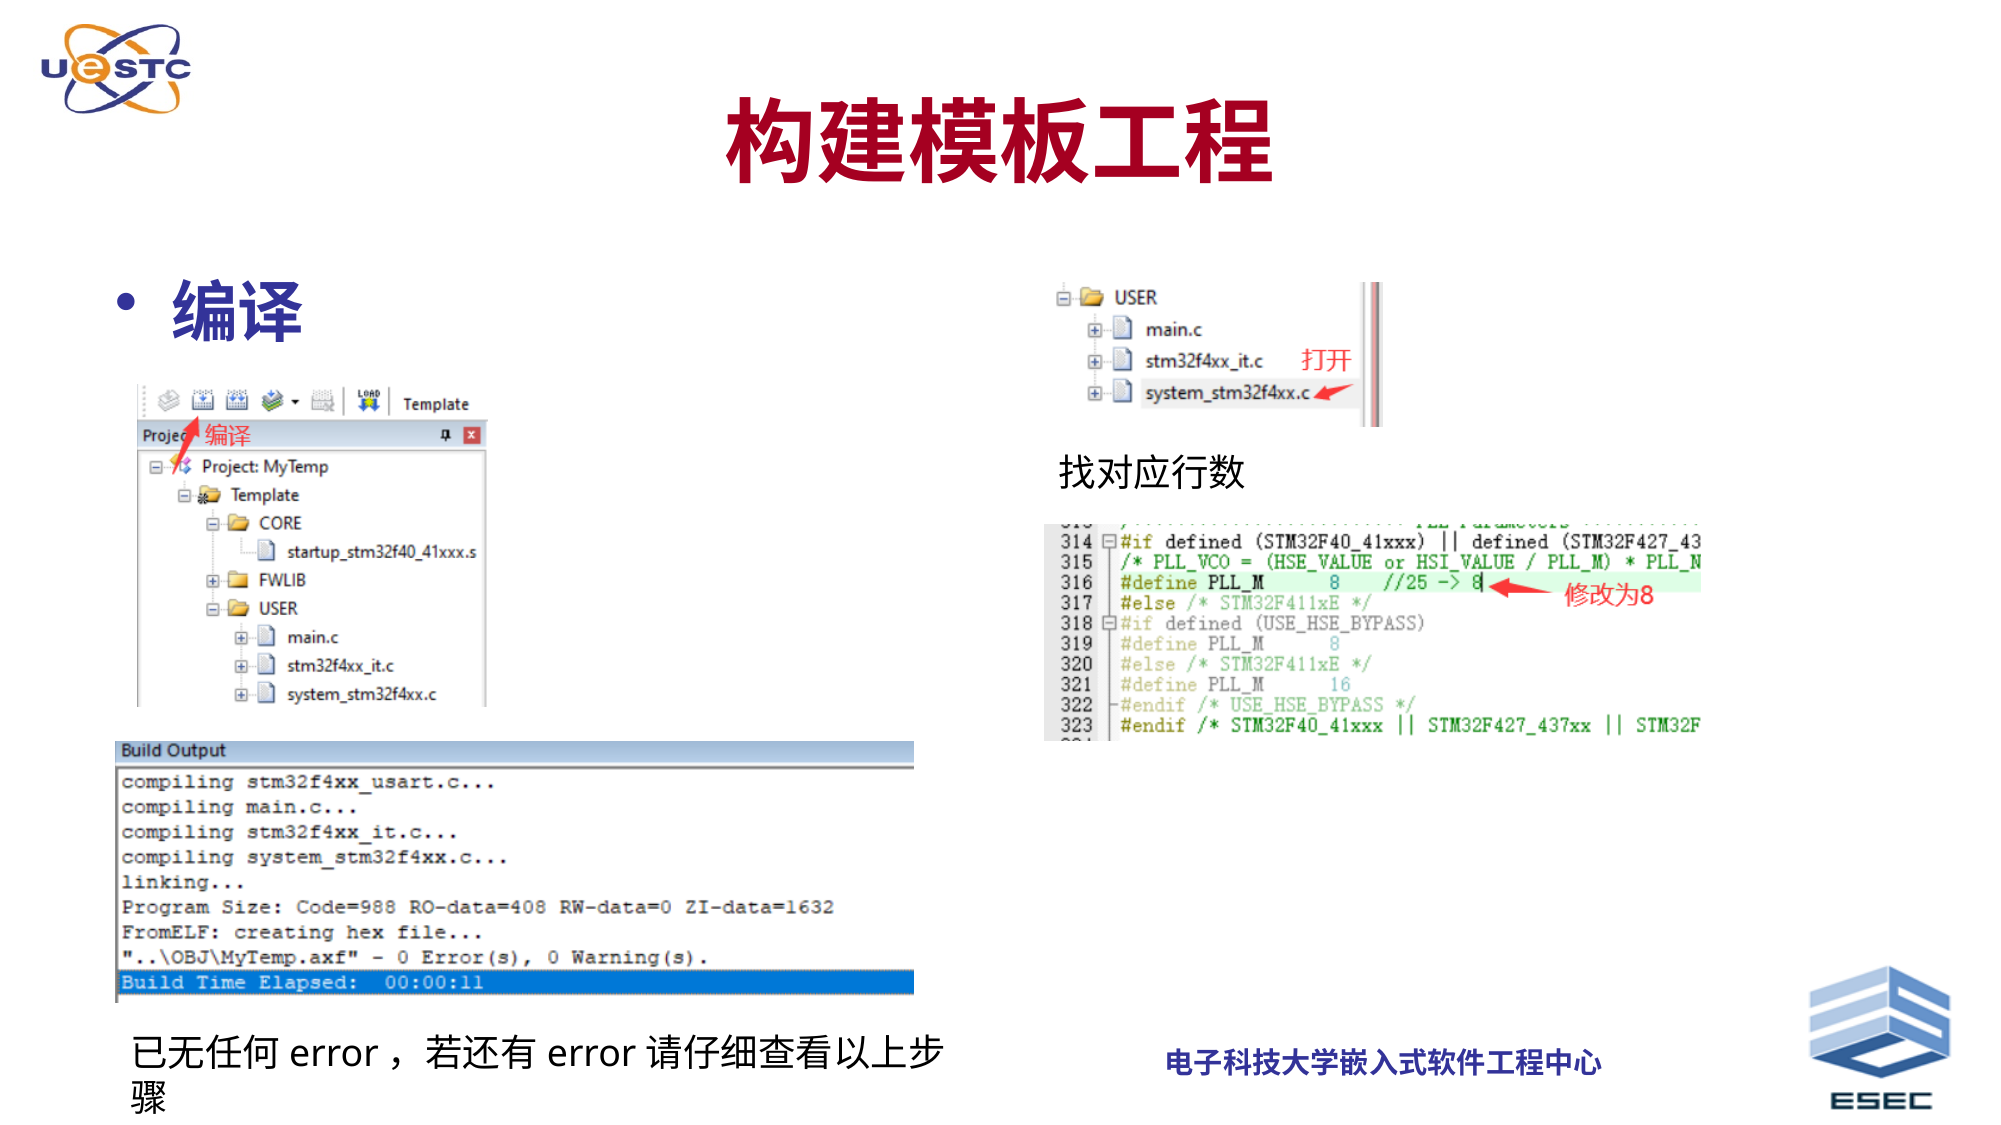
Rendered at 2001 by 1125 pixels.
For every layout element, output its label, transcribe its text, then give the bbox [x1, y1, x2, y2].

text_box 找对应行数 [1044, 442, 1445, 502]
picture [1766, 949, 2000, 1125]
picture [137, 384, 489, 708]
picture [33, 24, 200, 116]
picture [1043, 282, 1384, 427]
list 编译 [99, 262, 1901, 1006]
picture [115, 740, 914, 1003]
picture [1043, 524, 1701, 742]
text_box 已无任何error，若还有error请仔细查看以上步骤 [115, 1021, 995, 1125]
title 构建模板工程 [99, 44, 1901, 233]
